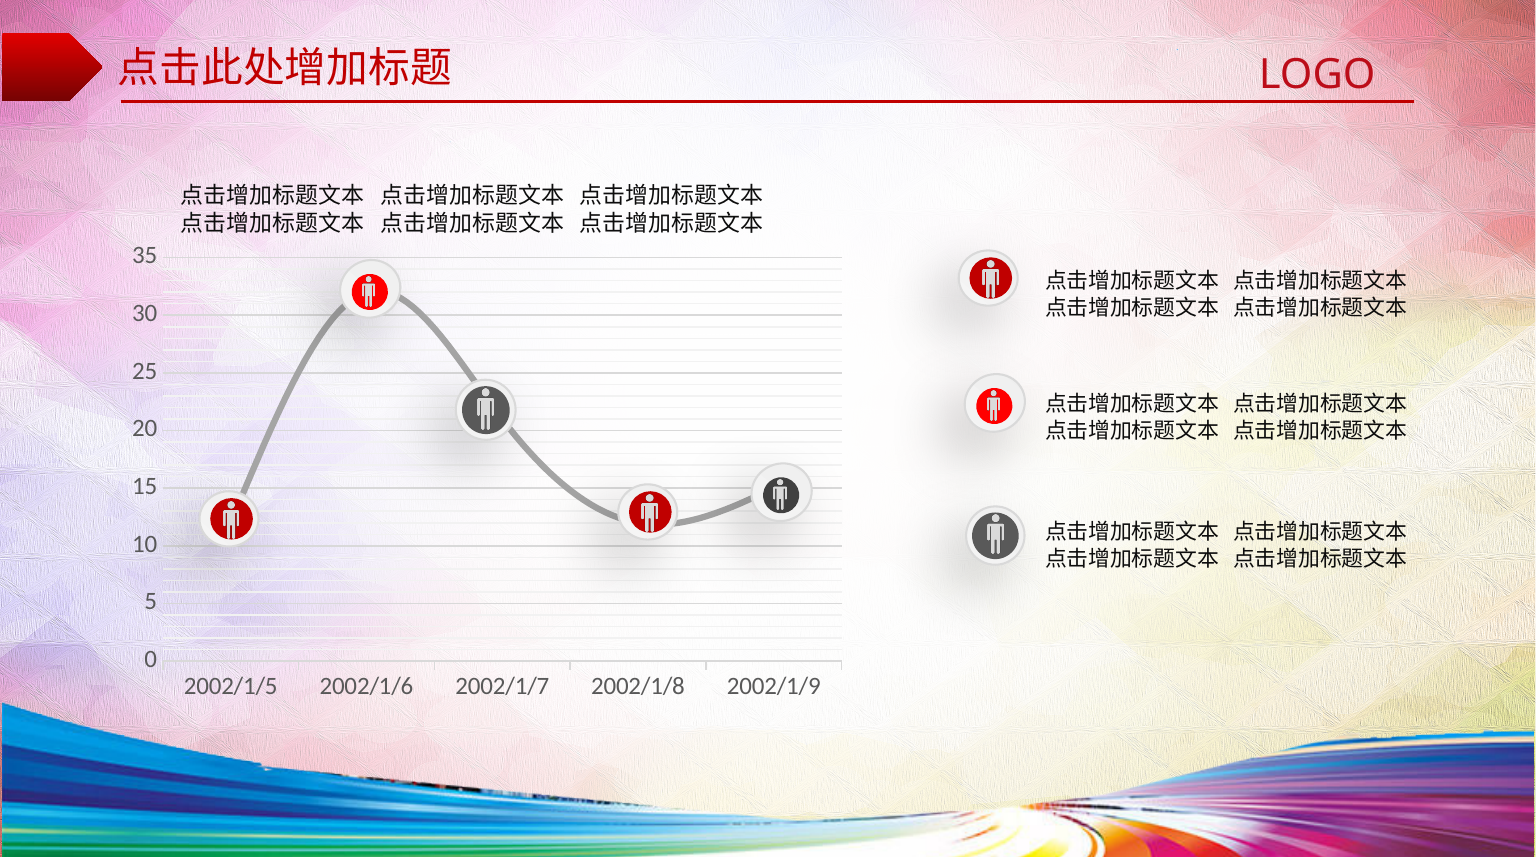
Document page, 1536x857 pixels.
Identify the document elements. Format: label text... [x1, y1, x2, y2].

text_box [2, 32, 490, 102]
picture [0, 0, 1536, 857]
text_box LOGO [1244, 39, 1391, 49]
